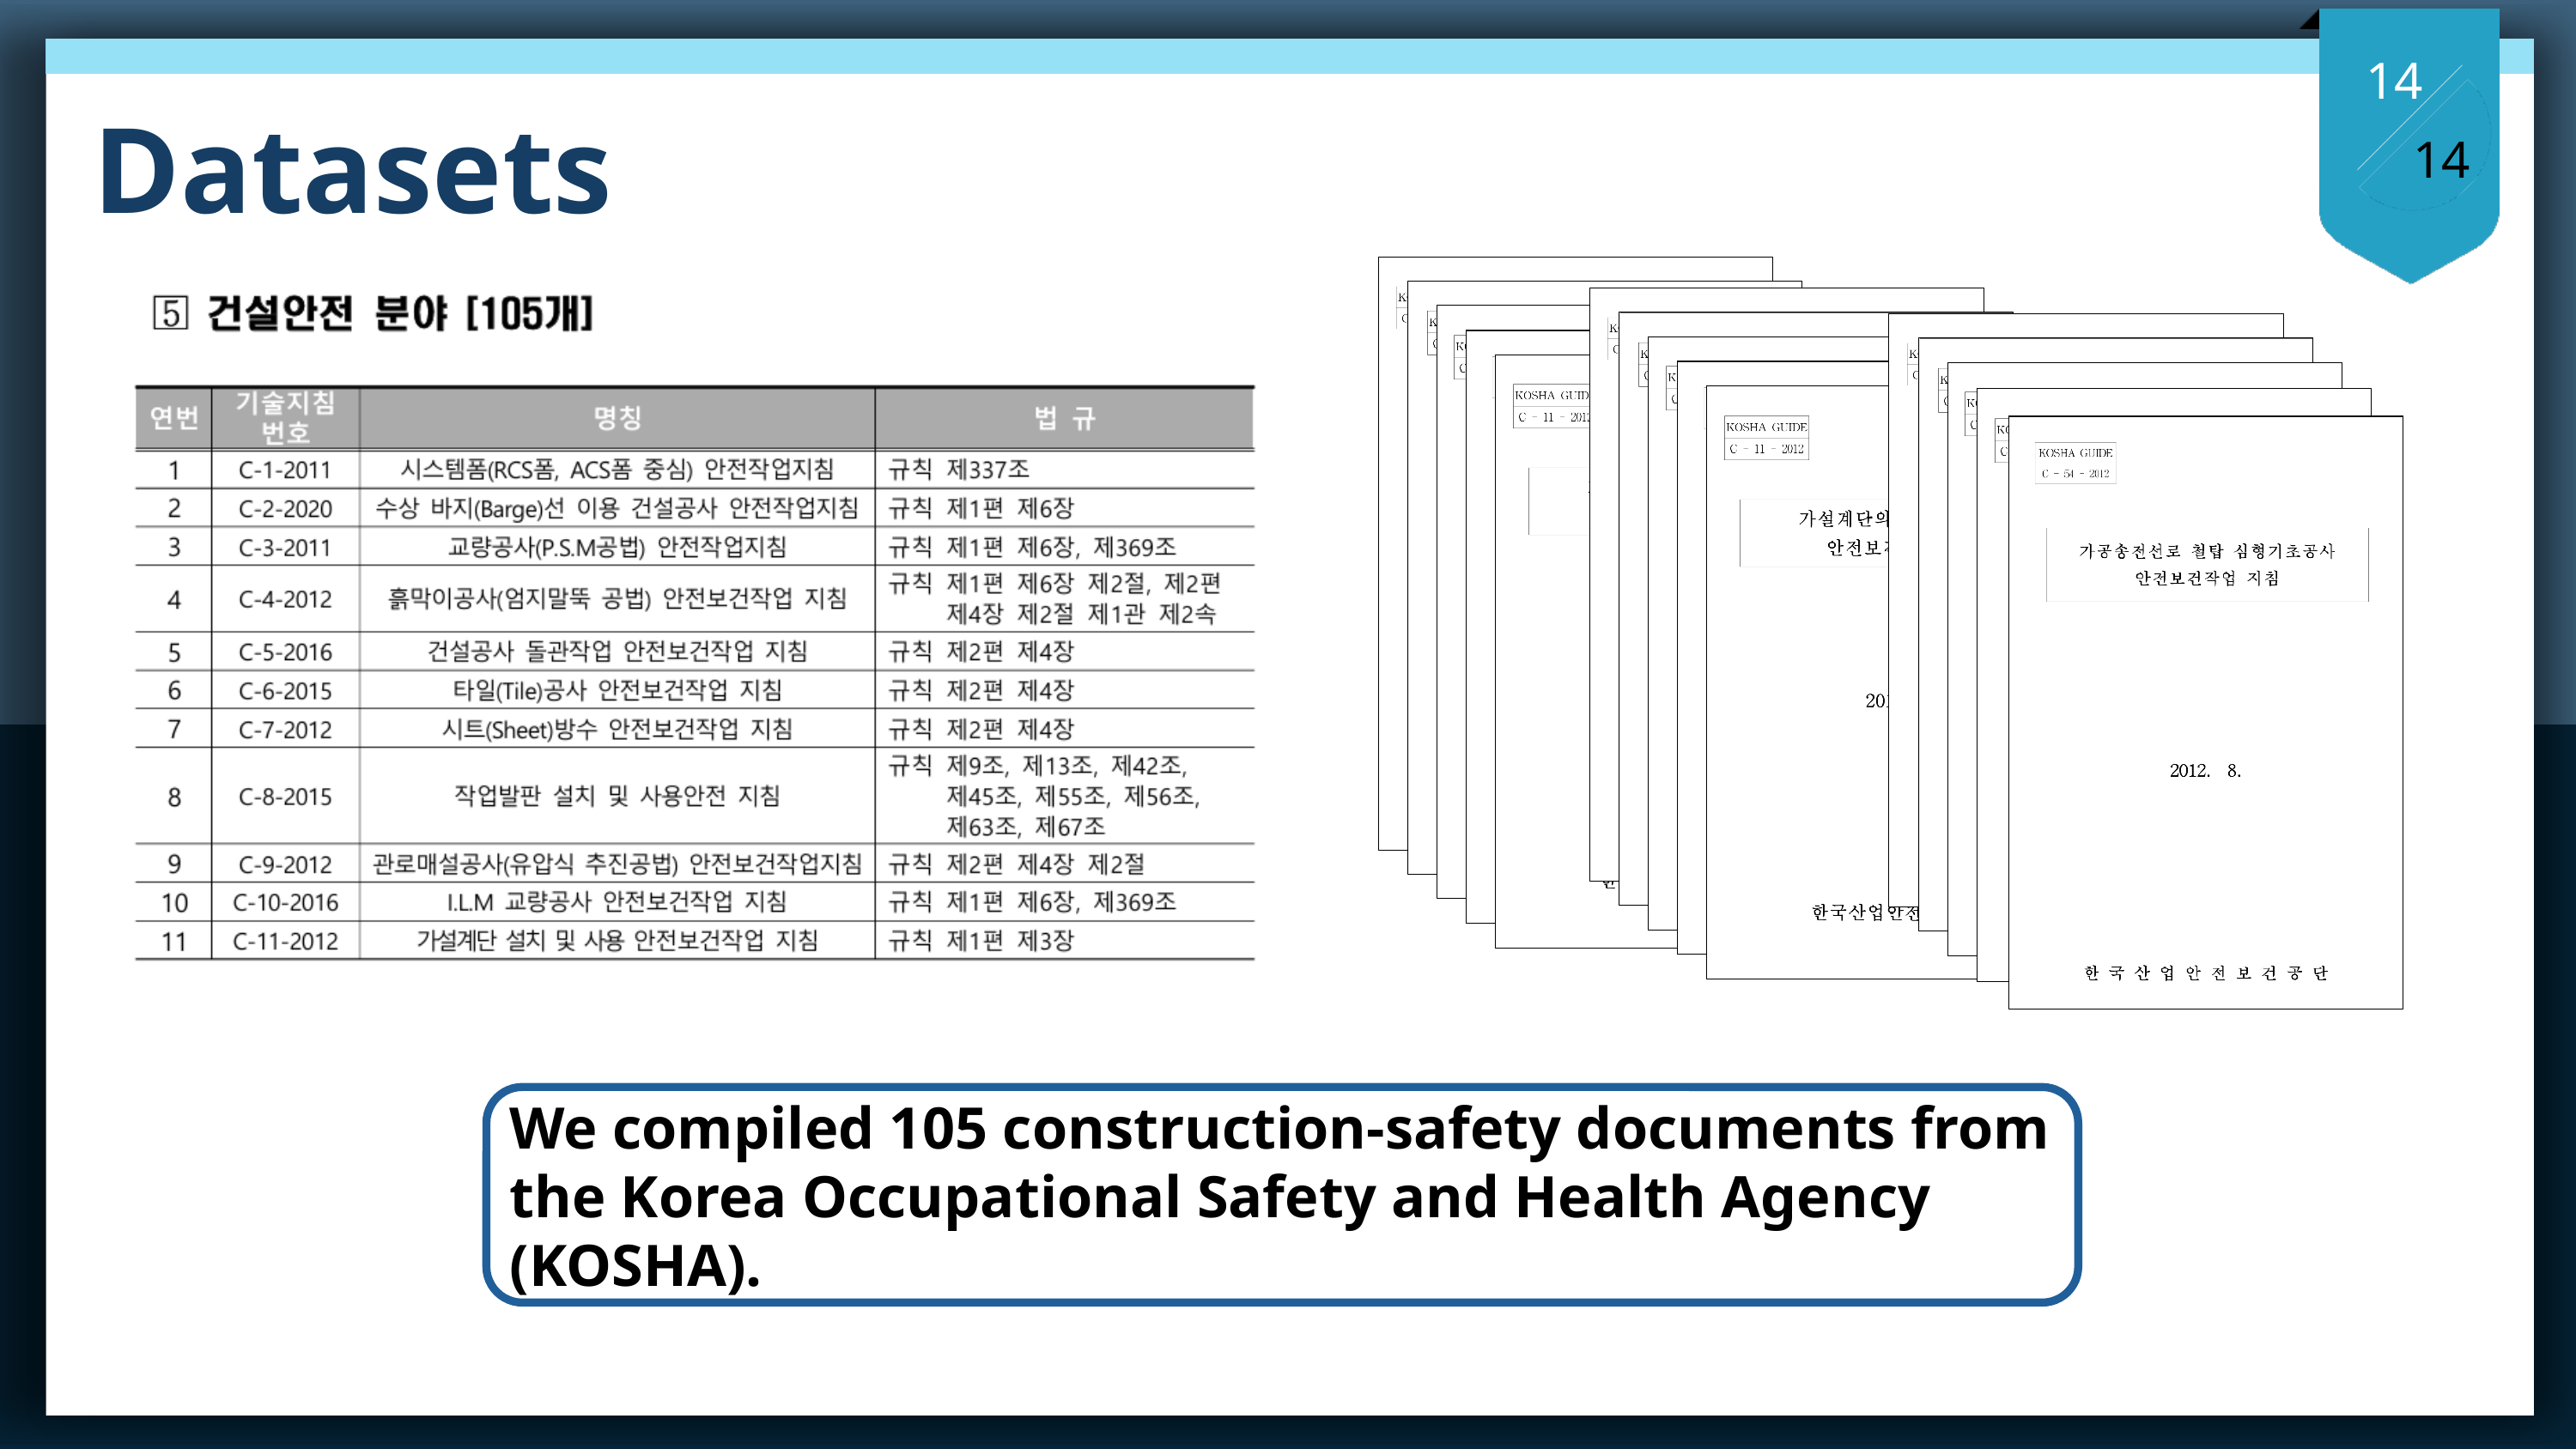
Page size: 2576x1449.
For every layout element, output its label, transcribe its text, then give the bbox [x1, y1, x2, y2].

text_box Datasets [80, 88, 1283, 244]
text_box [1377, 256, 1890, 949]
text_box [1888, 313, 2403, 1009]
picture [0, 0, 2576, 1449]
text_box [1589, 288, 2102, 979]
text_box We compiled 105 construction-safety documents from the Korea Occupational Safety and Health Agency (KOSHA). [484, 1085, 2080, 1304]
